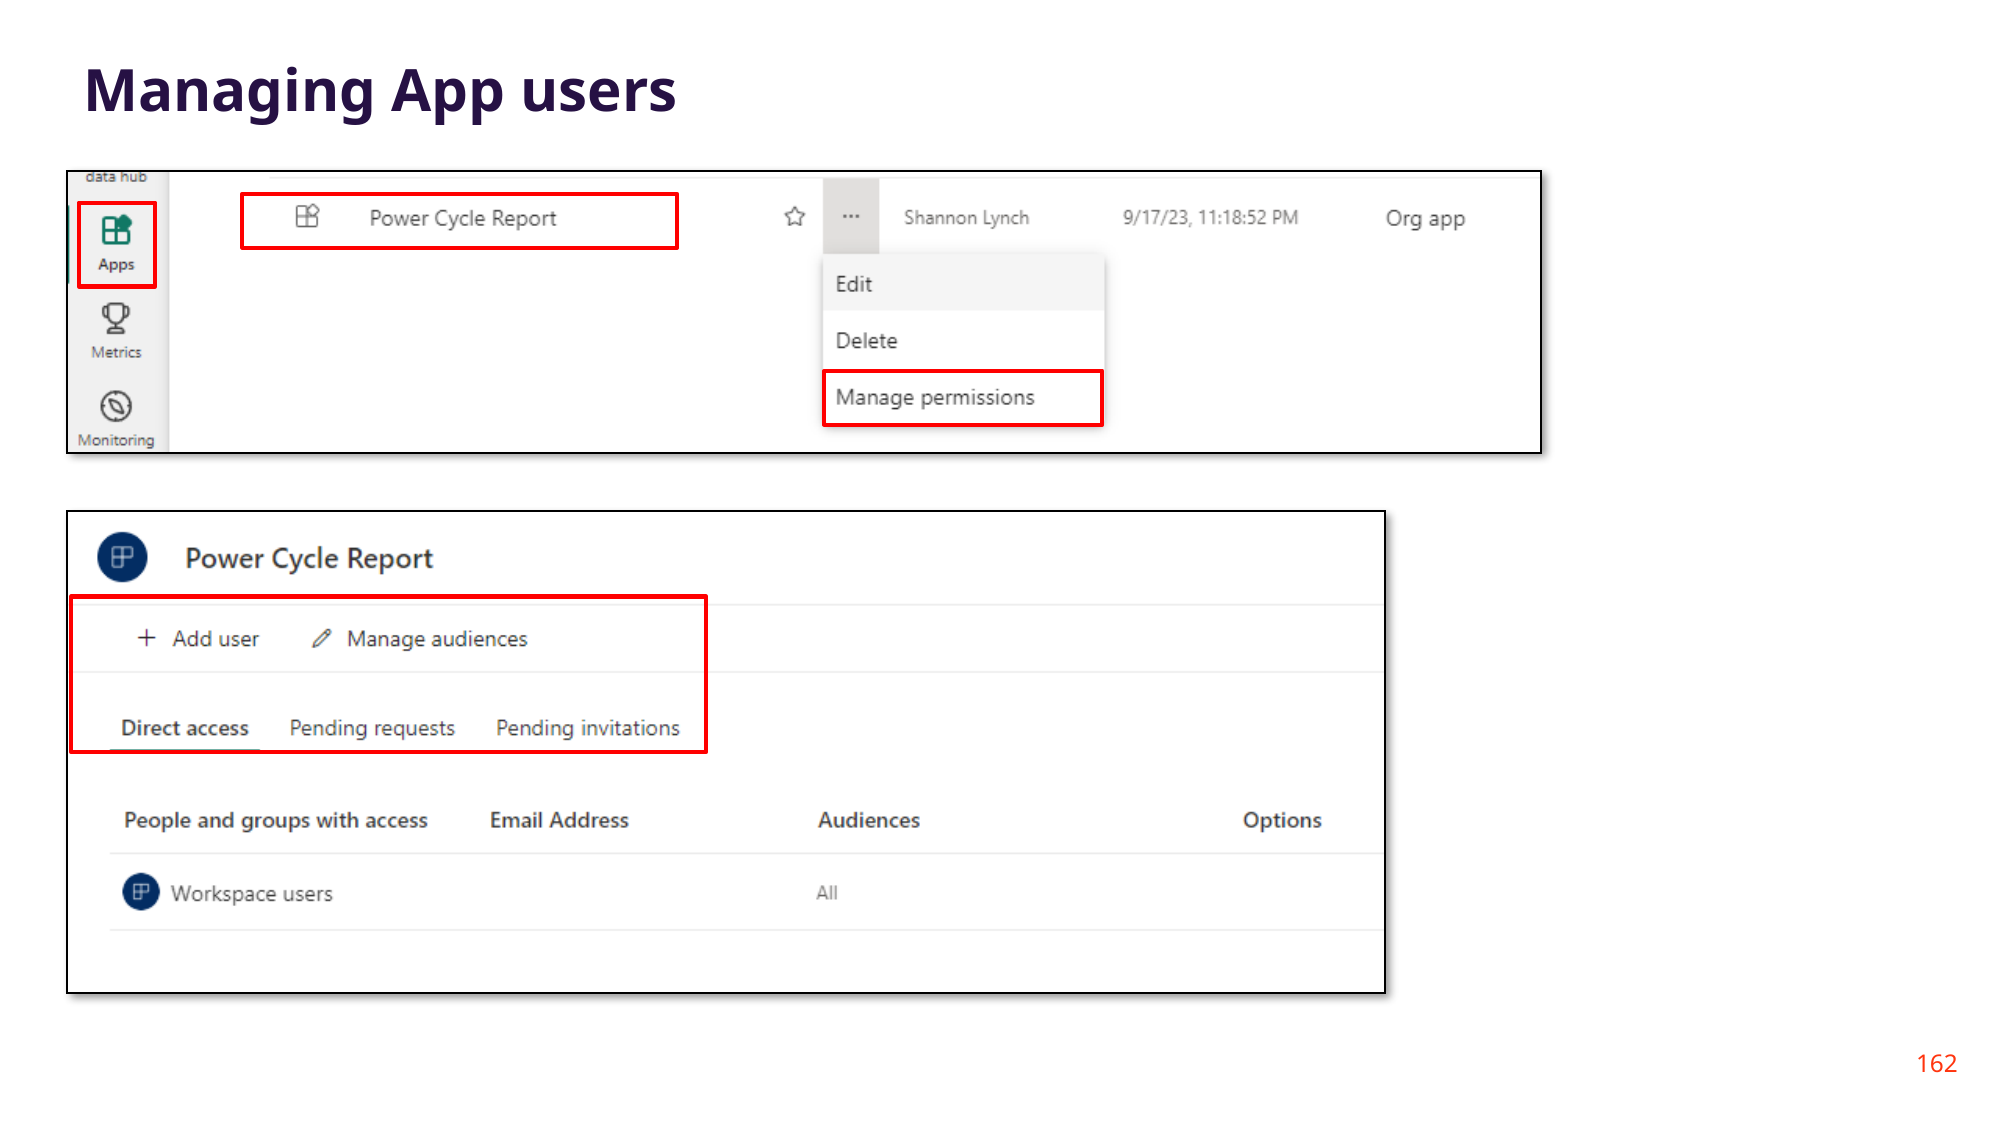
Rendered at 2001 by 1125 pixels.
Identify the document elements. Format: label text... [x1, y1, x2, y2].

picture [67, 511, 1385, 993]
title Managing App users [68, 38, 1932, 164]
picture [67, 171, 1541, 452]
slide_number ‹#› [1853, 1033, 1974, 1097]
